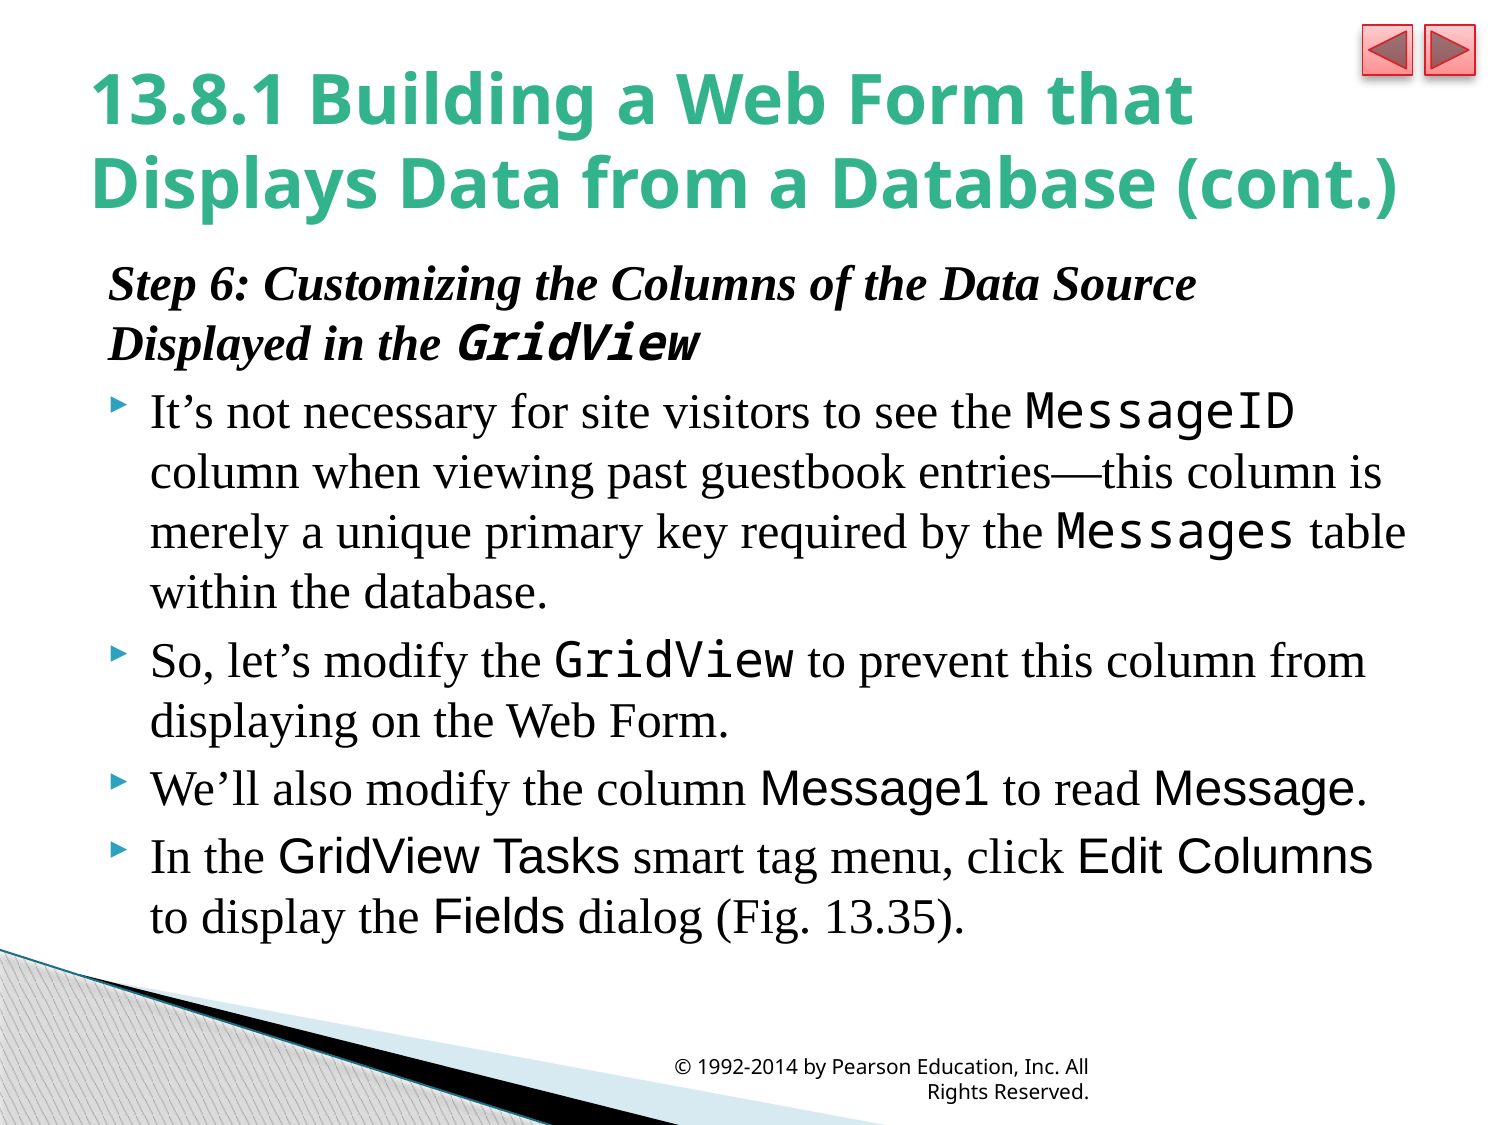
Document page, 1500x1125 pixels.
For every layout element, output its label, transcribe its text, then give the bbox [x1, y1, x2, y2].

title 13.8.1 Building a Web Form that Displays Data from a Database (cont.) [75, 45, 1425, 233]
list Step 6: Customizing the Columns of the Data Source Displayed in the GridView It’s not necessary for site visitors to see the MessageID column when viewing past guestbook entries—this column is merely a unique primary key required by the Messages table within the database. So, let’s modify the GridView to prevent this column from displaying on the Web Form. We’ll also modify the column Message1 to read Message. In the GridView Tasks smart tag menu, click Edit Columns to display the Fields dialog (Fig. 13.35). [75, 242, 1425, 986]
footer © 1992-2014 by Pearson Education, Inc. All Rights Reserved. [650, 1051, 1105, 1112]
